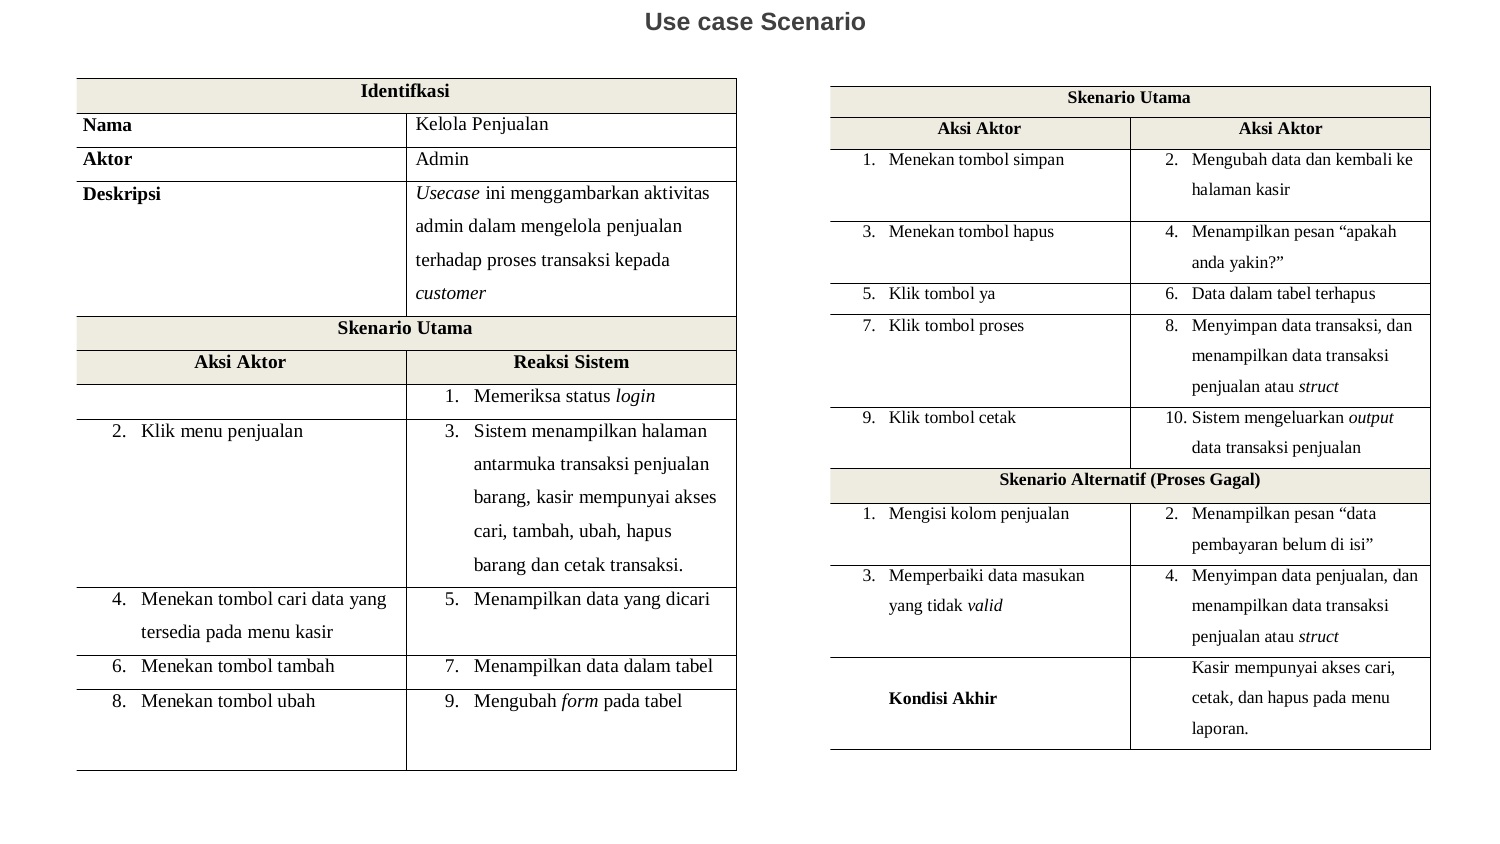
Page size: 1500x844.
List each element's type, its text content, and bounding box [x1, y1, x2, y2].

picture [830, 85, 1434, 789]
title Worldmap Layout [112, 71, 709, 76]
text_box Use case Scenario [619, 0, 892, 43]
picture [76, 77, 740, 814]
